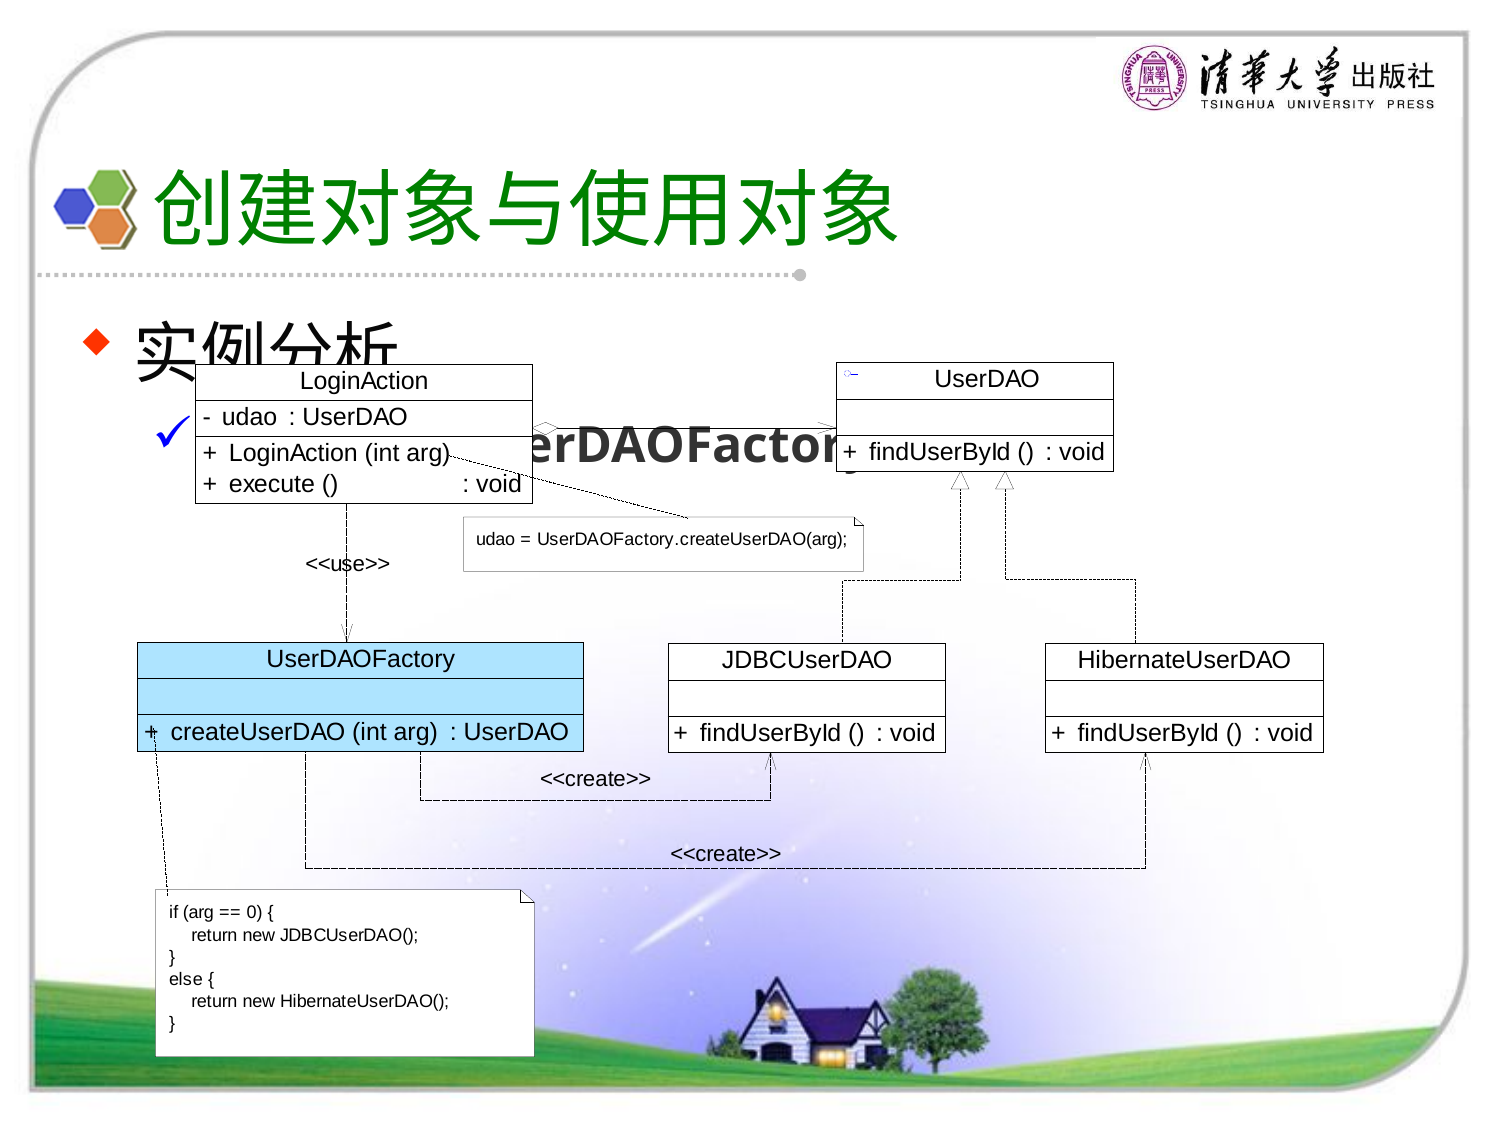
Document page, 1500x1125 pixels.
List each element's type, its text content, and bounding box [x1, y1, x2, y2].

picture [0, 75, 1500, 1125]
title 创建对象与使用对象 [137, 149, 1175, 263]
text_box [0, 0, 1500, 75]
list 实例分析 引入工厂类UserDAOFactory [62, 287, 1413, 963]
